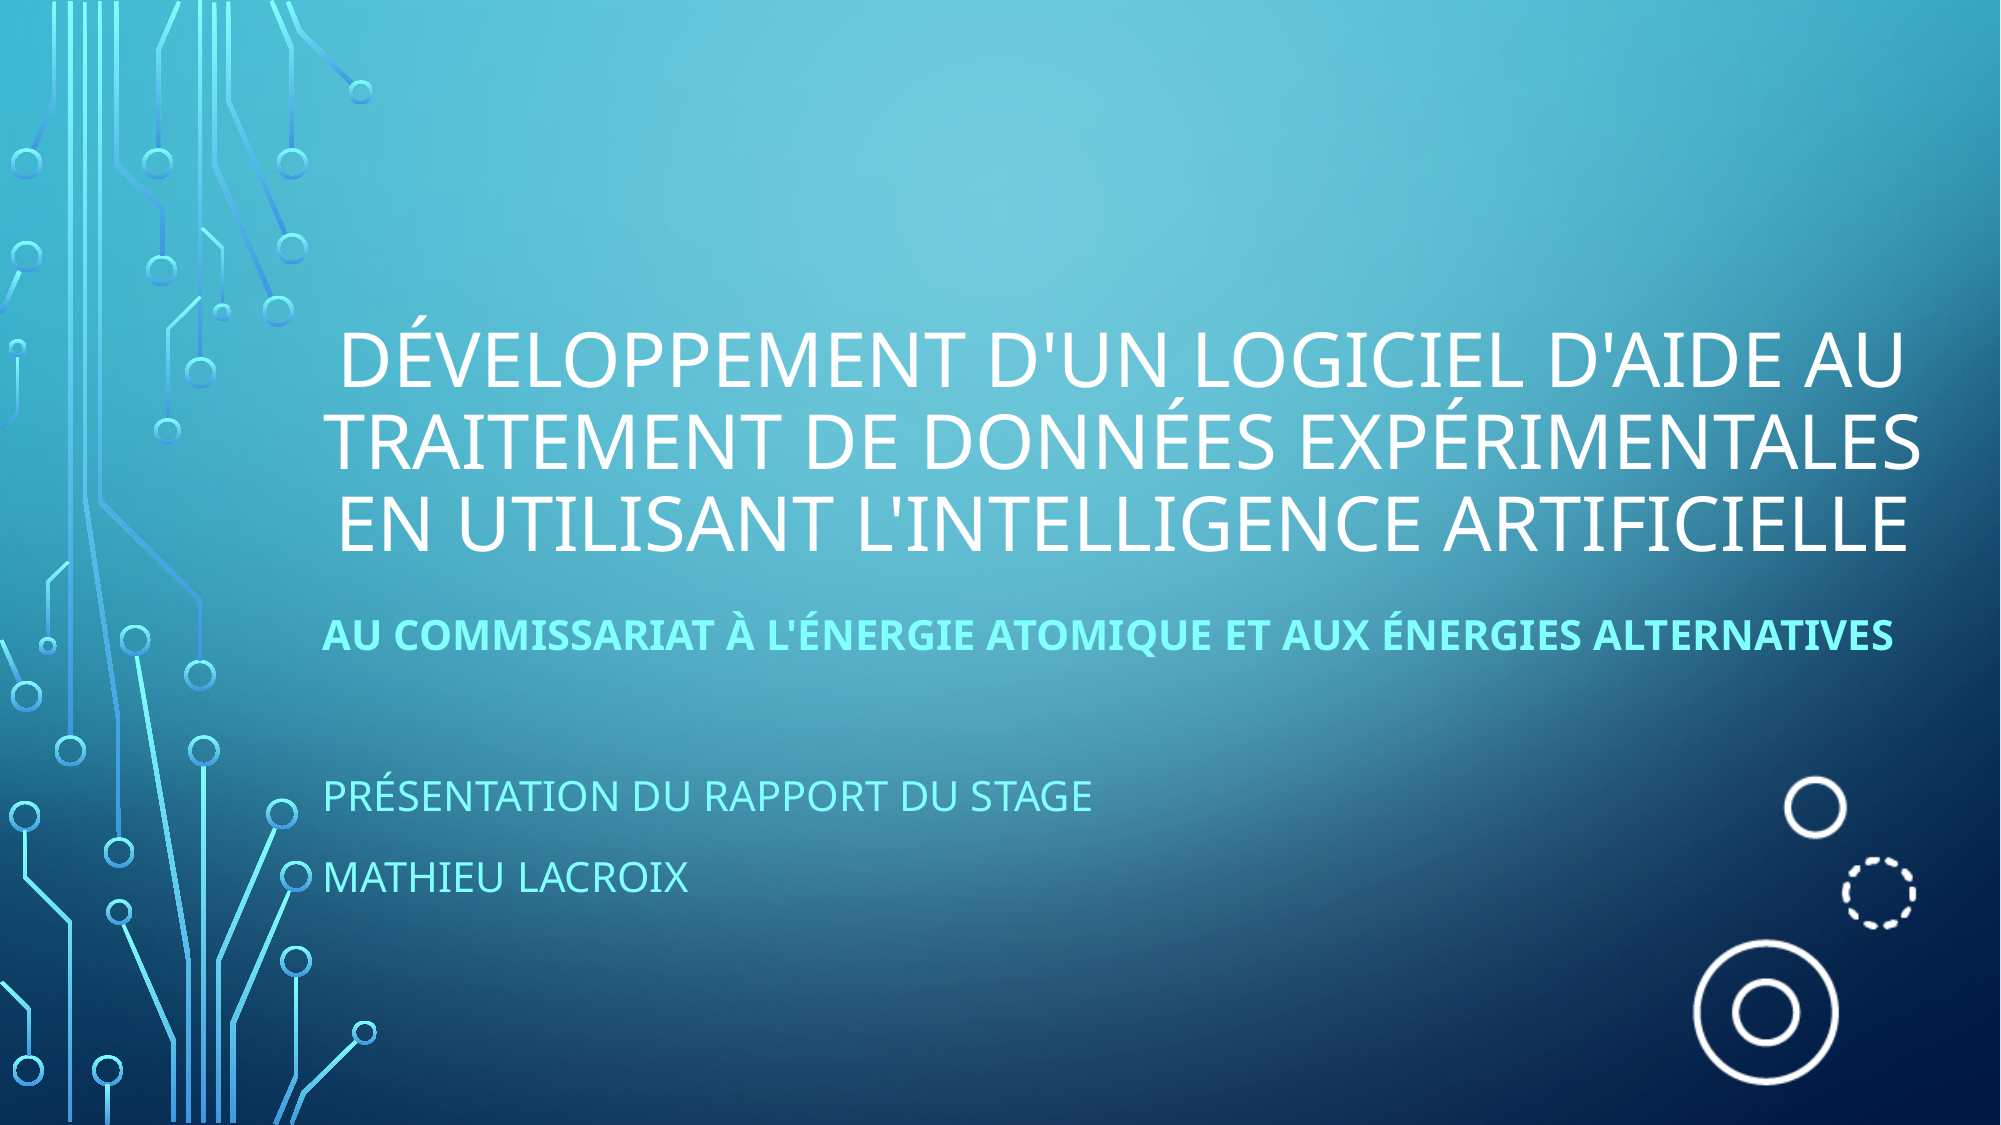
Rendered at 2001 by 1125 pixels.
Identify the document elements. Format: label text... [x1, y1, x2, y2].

picture [1610, 735, 2000, 1125]
title Développement d'un logiciel d'aide au traitement de données expérimentales en utilisant l'intelligence artificielle [307, 184, 1939, 576]
subtitle AU Commissariat à l'énergie atomique et aux énergies ALTERNATIVES Présentation du rapport du stage Mathieu lacroix [307, 590, 1963, 951]
